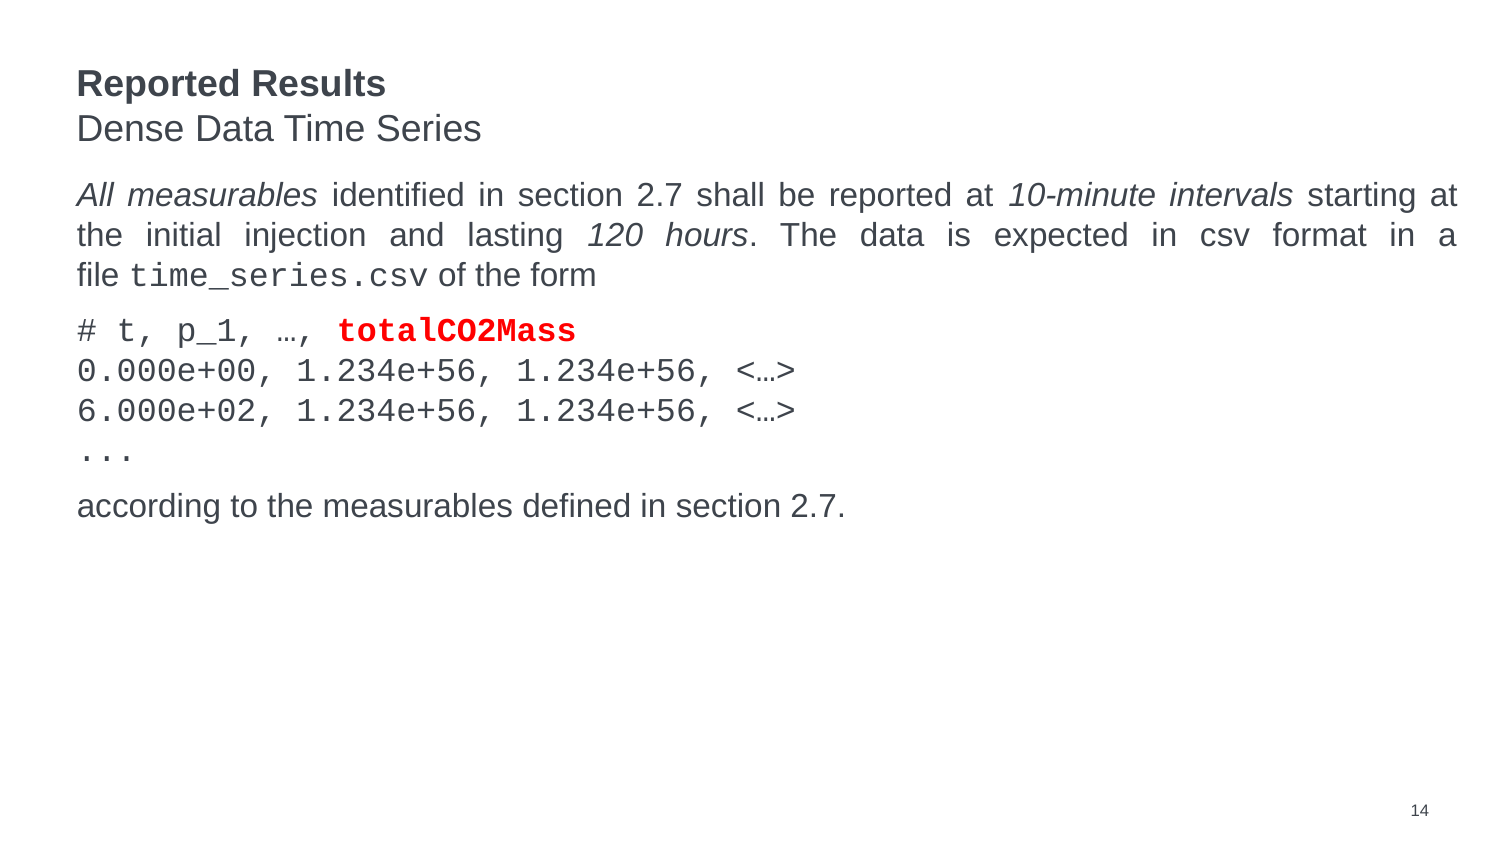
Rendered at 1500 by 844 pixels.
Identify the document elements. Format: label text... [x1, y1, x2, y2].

list All measurables identified in section 2.7 shall be reported at 10-minute intervals starting at the initial injection and lasting 120 hours. The data is expected in csv format in a file time_series.csv of the form # t, p_1, …, totalCO2Mass 0.000e+00, 1.234e+56, 1.234e+56, <…> 6.000e+02, 1.234e+56, 1.234e+56, <…> ... according to the measurables defined in section 2.7. [76, 172, 1458, 832]
title Reported Results Dense Data Time Series [76, 58, 1430, 130]
slide_number 14 [1392, 799, 1430, 821]
